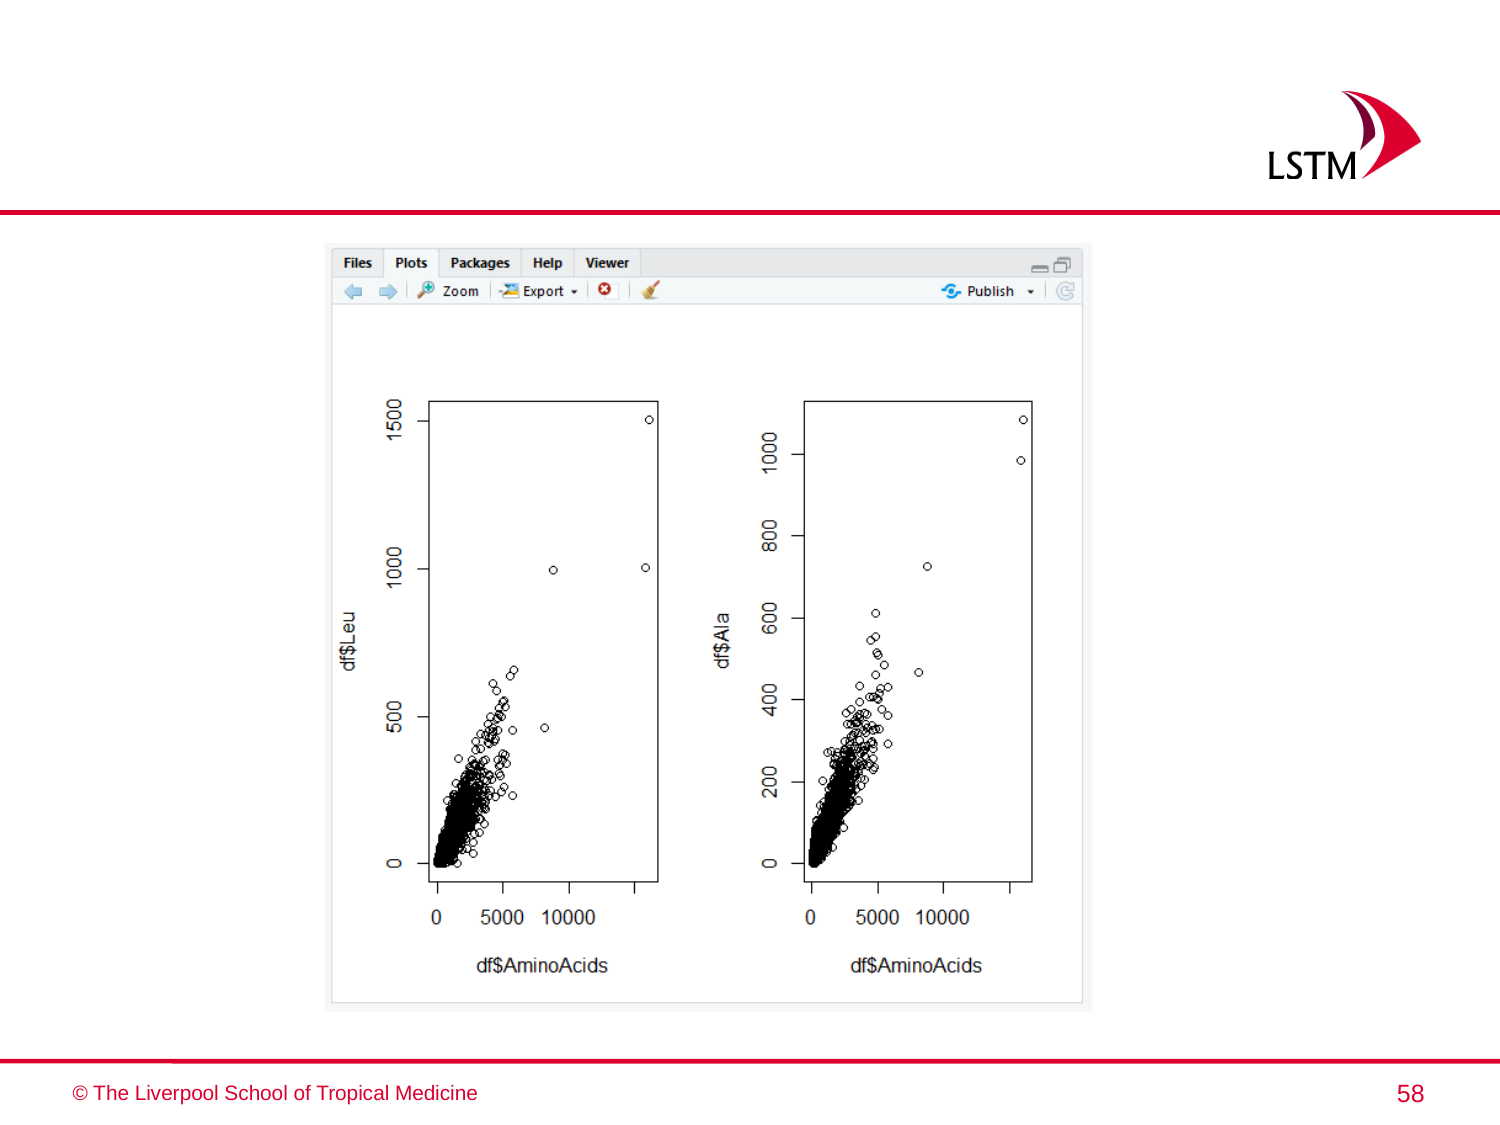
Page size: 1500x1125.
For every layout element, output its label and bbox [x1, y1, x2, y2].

picture [324, 243, 1093, 1012]
picture [1269, 91, 1421, 179]
